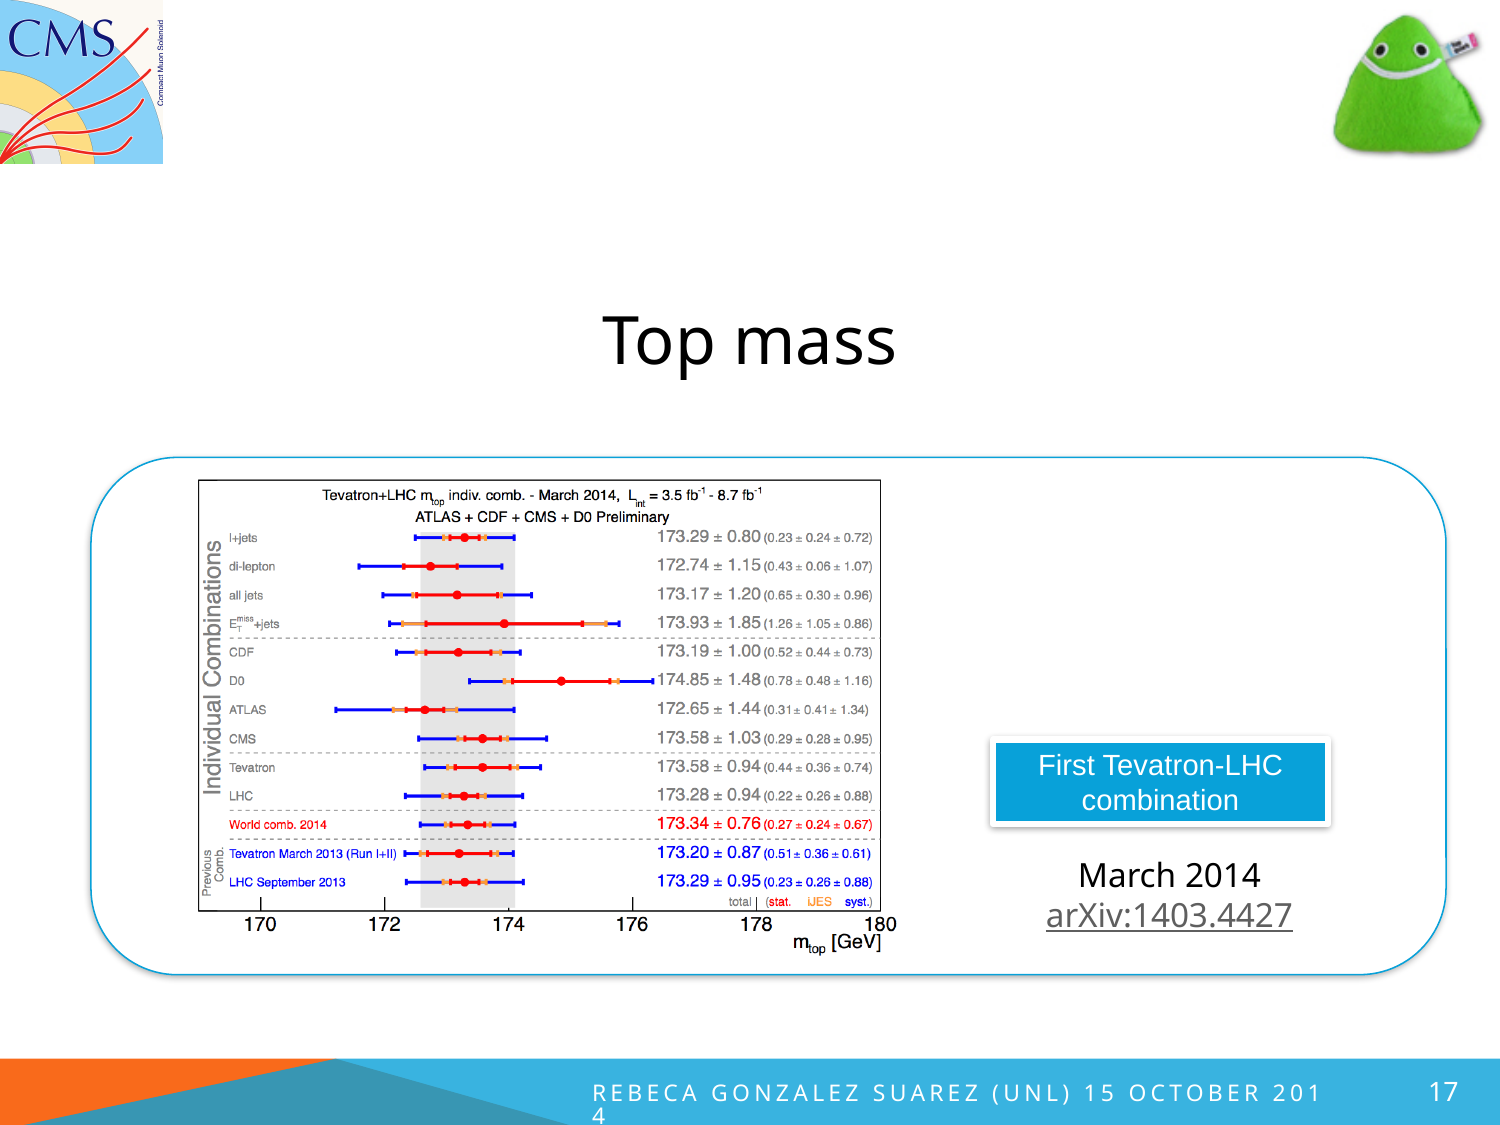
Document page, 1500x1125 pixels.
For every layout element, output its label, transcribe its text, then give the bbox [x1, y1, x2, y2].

text_box March 2014 arXiv:1403.4427 [1031, 846, 1309, 947]
title Top mass [177, 277, 1323, 398]
footer Rebeca Gonzalez Suarez (UNL) 15 October 2014 [577, 1071, 1352, 1117]
picture [0, 0, 163, 164]
text_box First Tevatron-LHC combination [990, 736, 1331, 827]
picture [177, 466, 911, 968]
slide_number 17 [1400, 1064, 1487, 1123]
picture [1322, 9, 1494, 164]
text_box [90, 456, 1447, 976]
